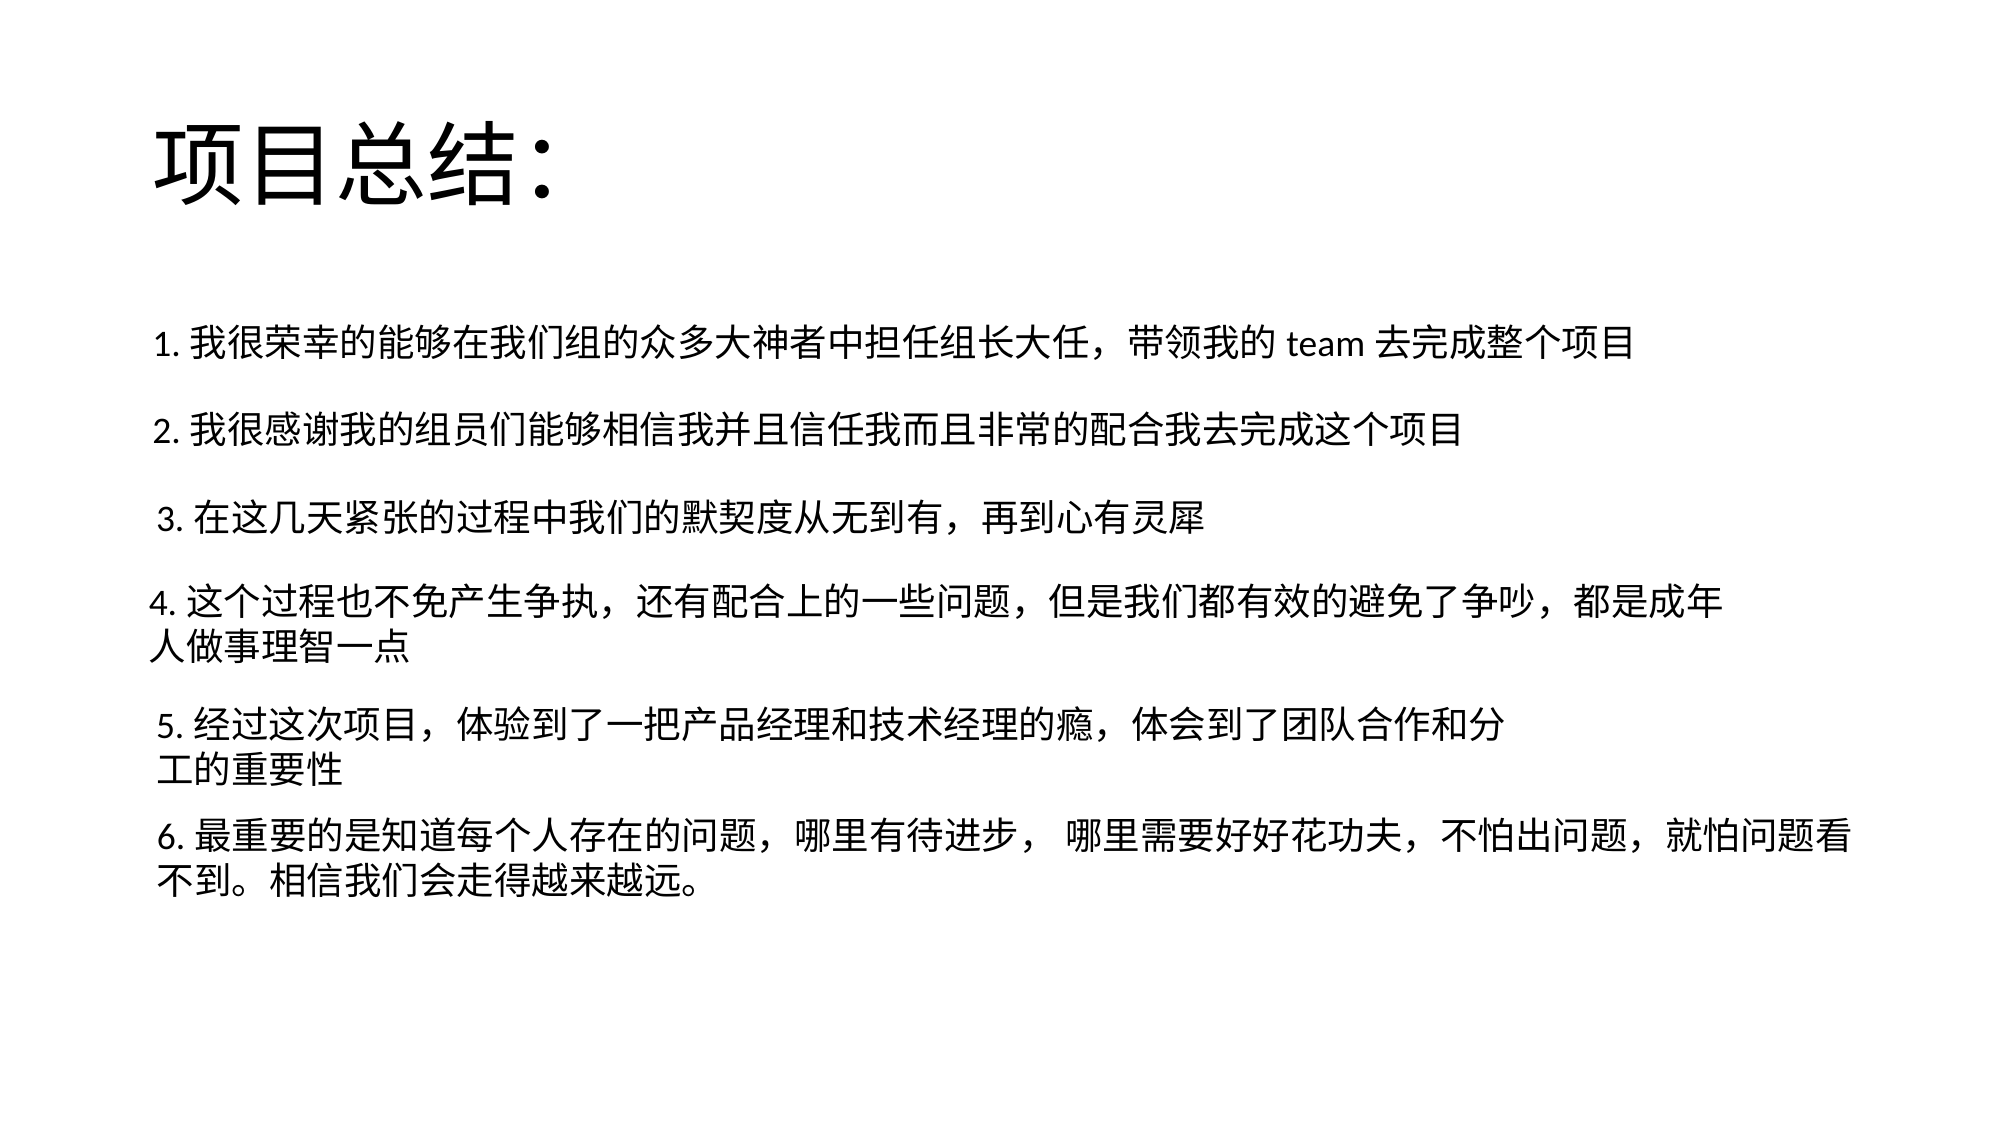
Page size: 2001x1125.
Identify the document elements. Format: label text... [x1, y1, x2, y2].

list 1.我很荣幸的能够在我们组的众多大神者中担任组长大任，带领我的team去完成整个项目 [137, 316, 1702, 383]
text_box 3.在这几天紧张的过程中我们的默契度从无到有，再到心有灵犀 [141, 486, 1265, 547]
text_box 4.这个过程也不免产生争执，还有配合上的一些问题，但是我们都有效的避免了争吵，都是成年人做事理智一点 [133, 570, 1769, 675]
text_box 5.经过这次项目，体验到了一把产品经理和技术经理的瘾，体会到了团队合作和分工的重要性 [141, 693, 1538, 799]
text_box 6.最重要的是知道每个人存在的问题，哪里有待进步， 哪里需要好好花功夫，不怕出问题，就怕问题看不到。相信我们会走得越来越远。 [142, 804, 1879, 910]
title 项目总结： [137, 59, 1863, 278]
text_box 2.我很感谢我的组员们能够相信我并且信任我而且非常的配合我去完成这个项目 [137, 398, 1612, 459]
